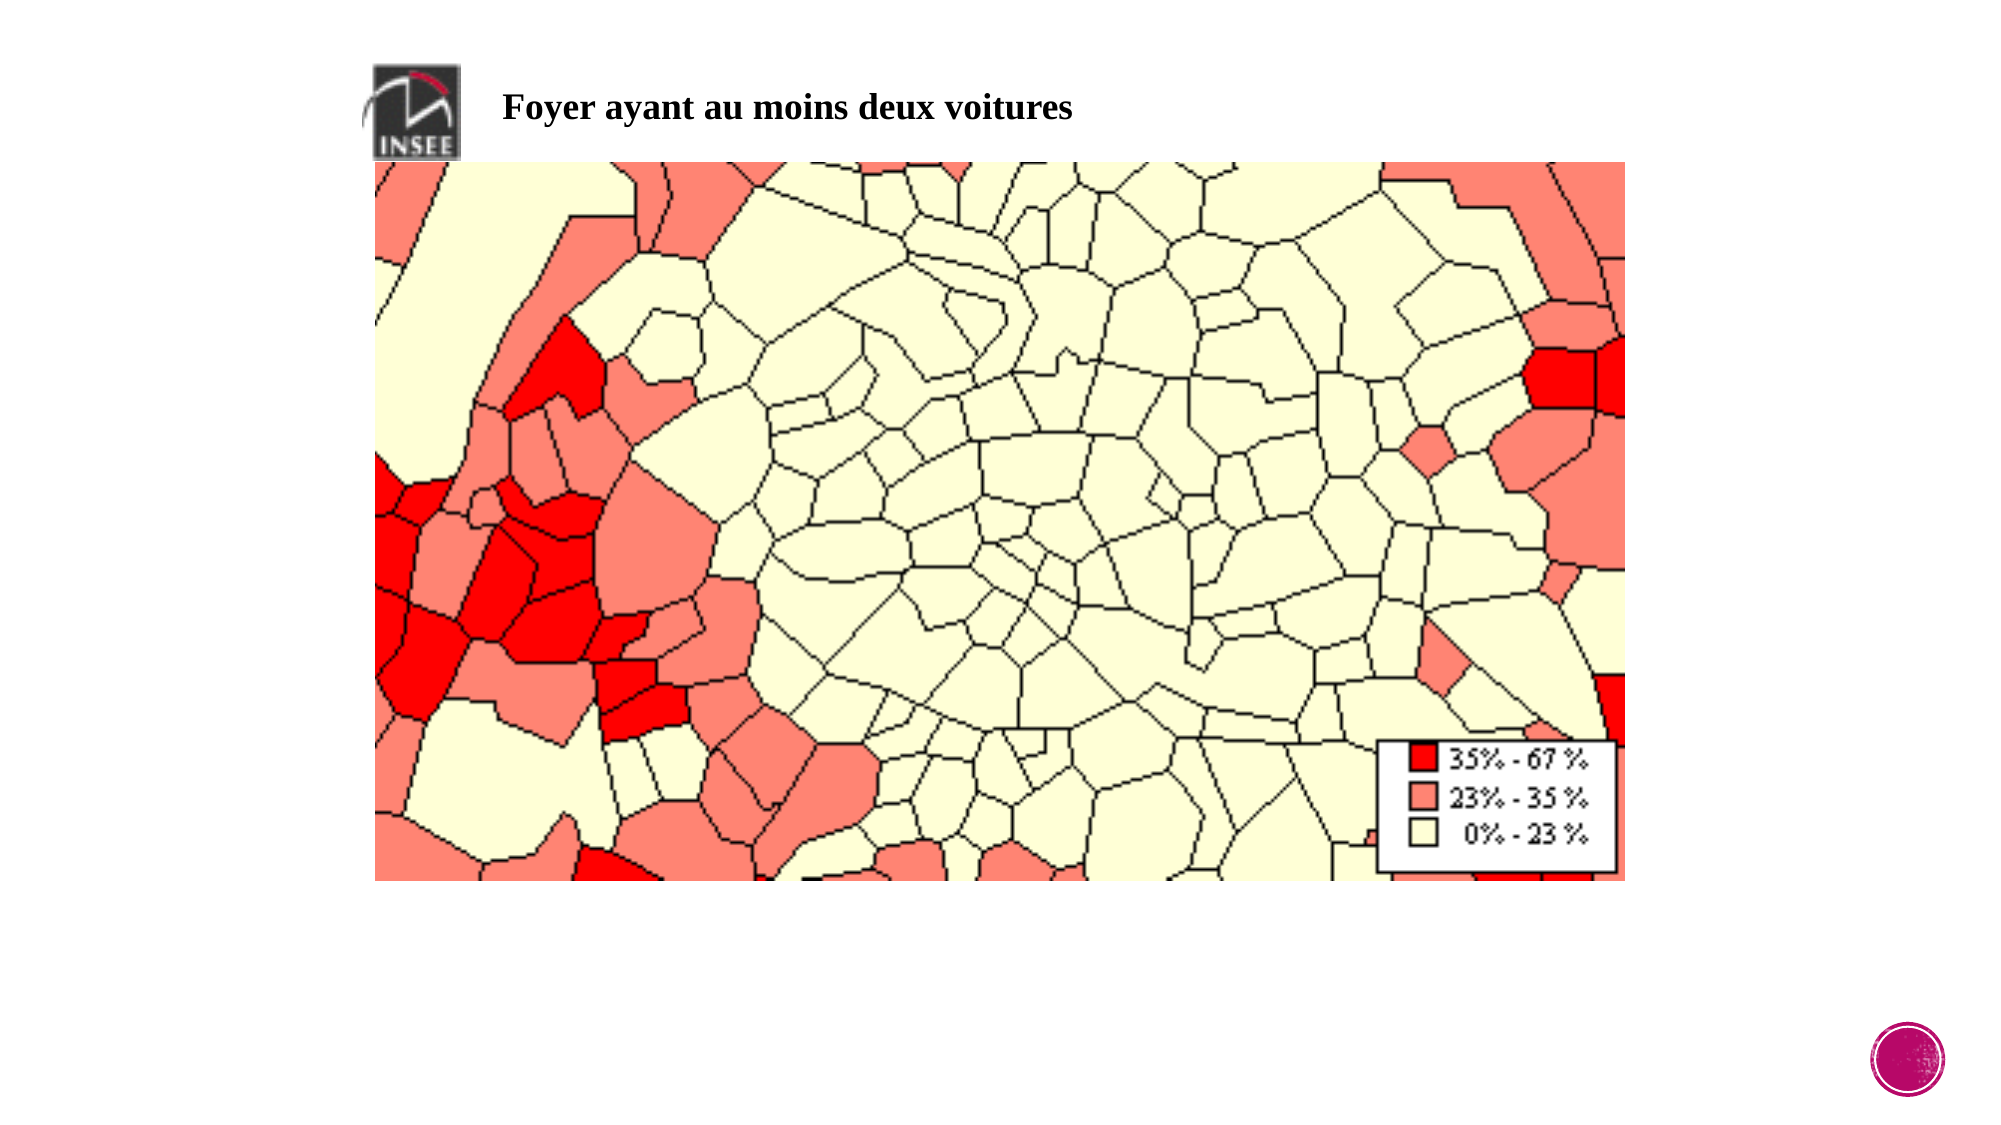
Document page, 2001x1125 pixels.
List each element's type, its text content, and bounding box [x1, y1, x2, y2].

text_box Foyer ayant au moins deux voitures [487, 74, 1527, 135]
picture [362, 62, 461, 161]
picture [375, 162, 1625, 881]
